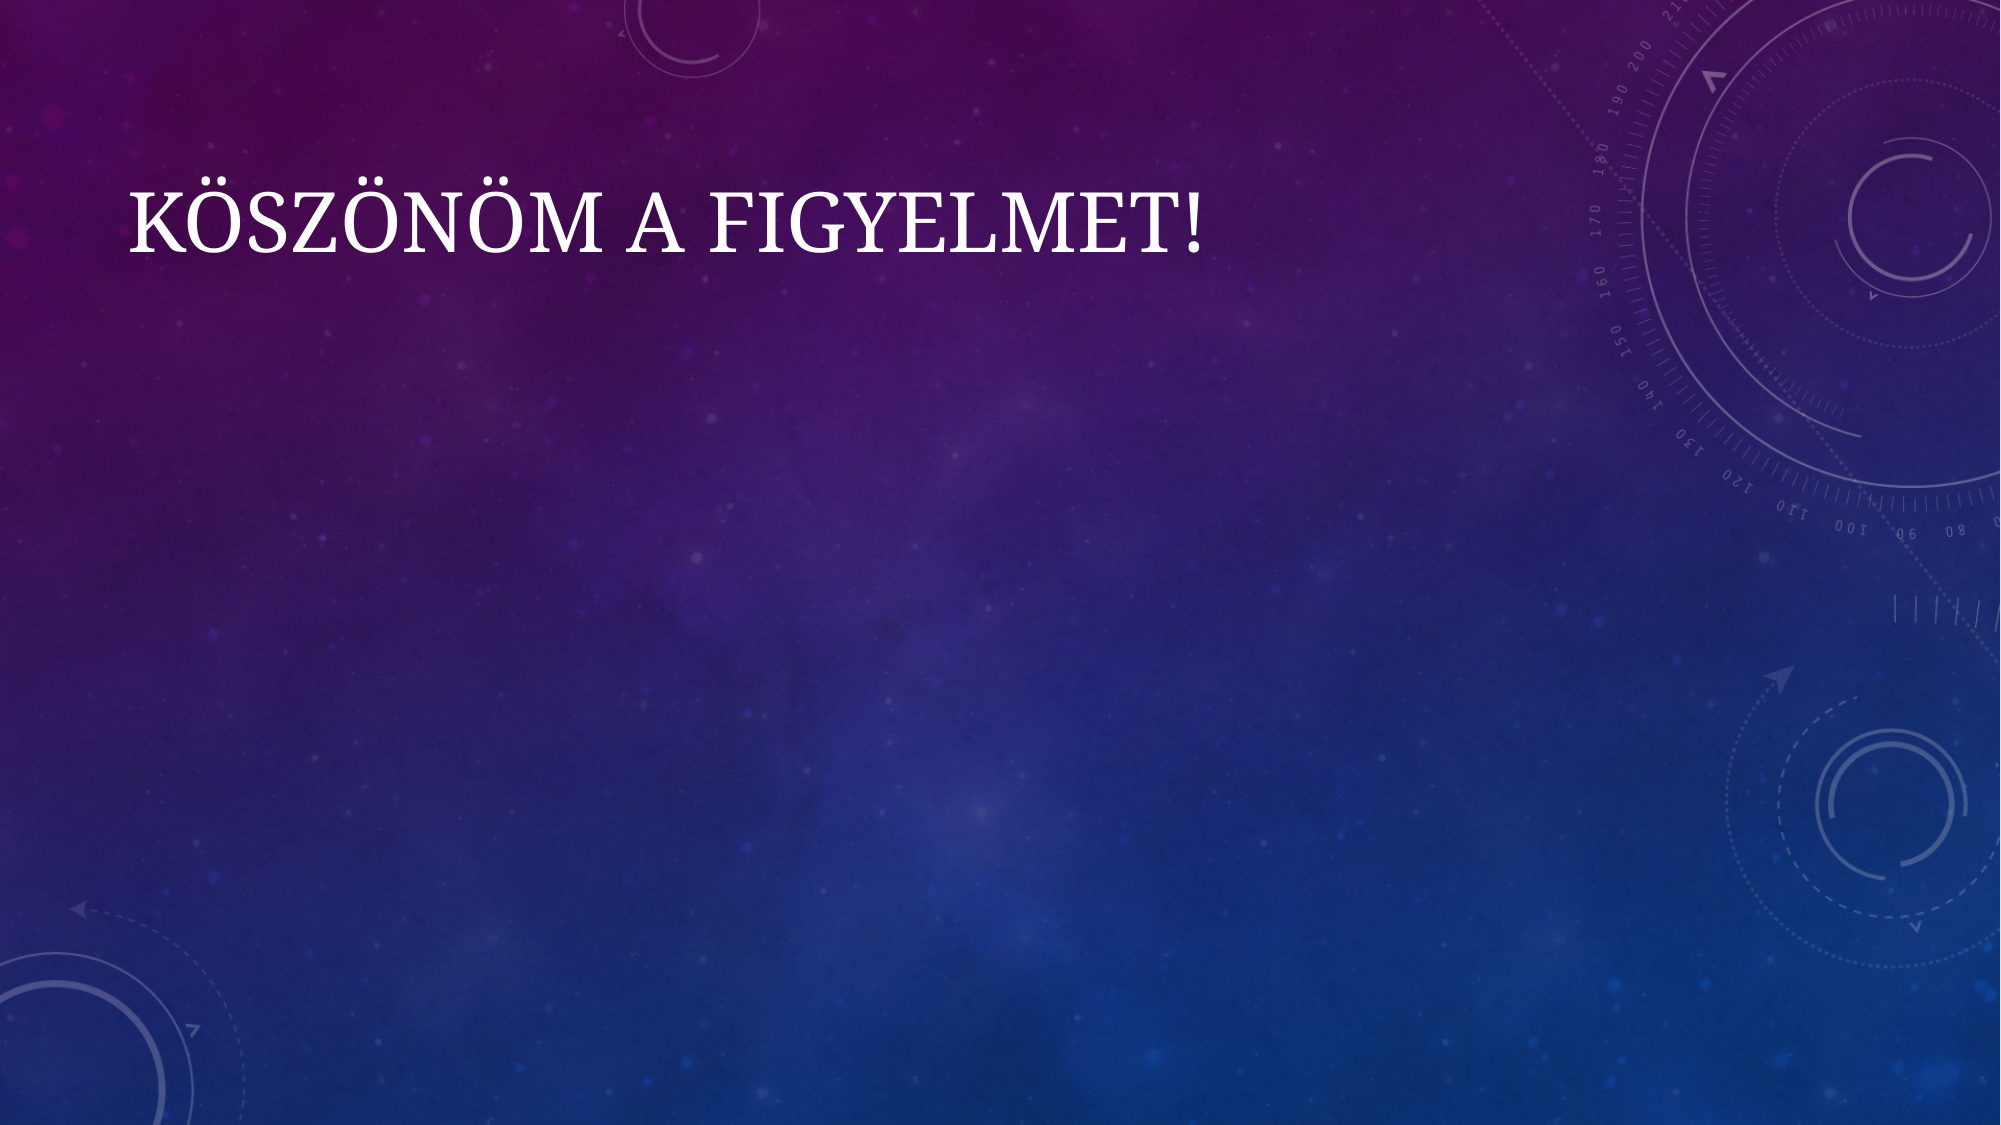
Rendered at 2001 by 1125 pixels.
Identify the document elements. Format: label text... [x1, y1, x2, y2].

title Köszönöm a figyelmet! [112, 99, 1775, 339]
picture [0, 0, 2001, 1125]
